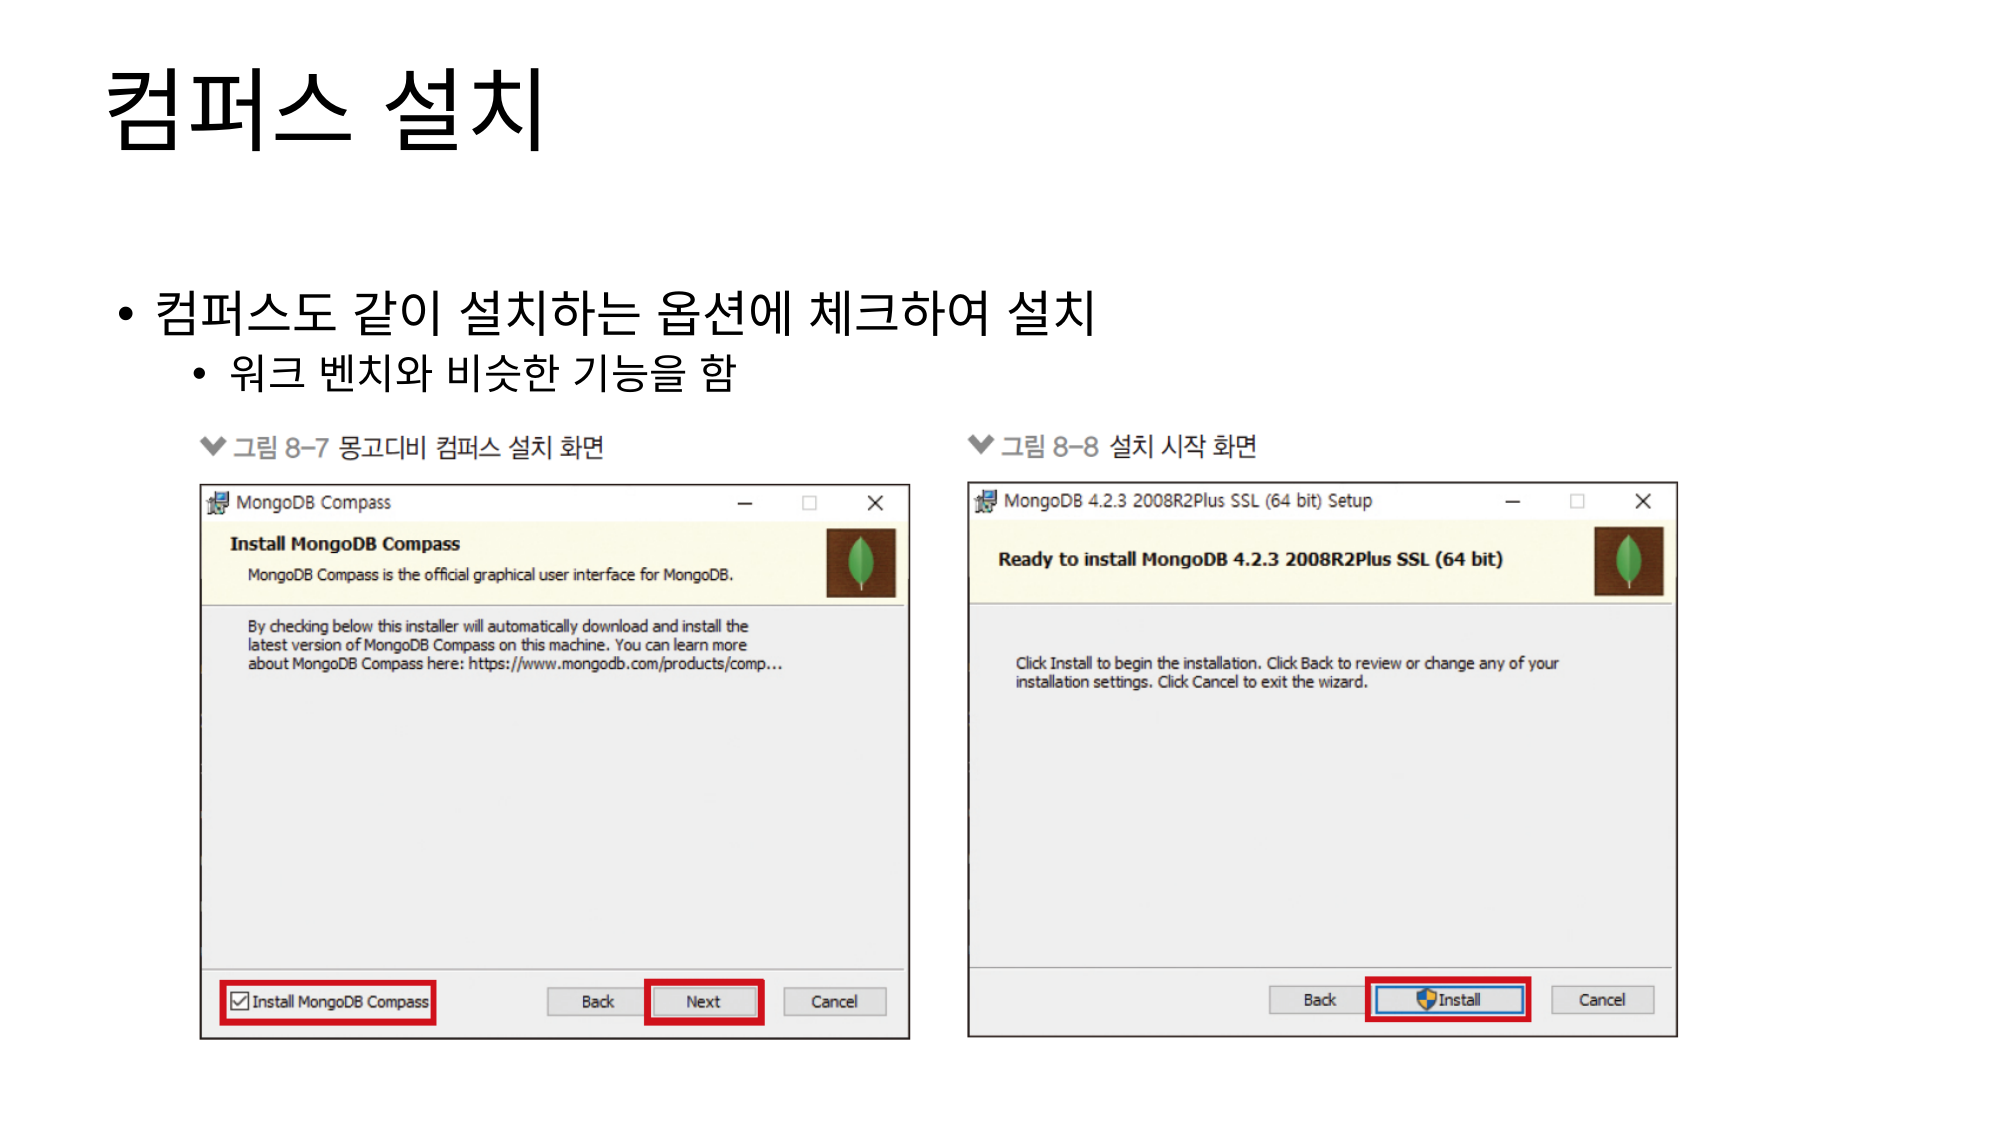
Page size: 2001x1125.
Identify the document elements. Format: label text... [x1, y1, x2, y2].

picture [195, 423, 922, 1048]
picture [964, 423, 1691, 1048]
text_box 컴퍼스도 같이 설치하는 옵션에 체크하여 설치 워크 벤치와 비슷한 기능을 함 [102, 281, 1828, 996]
text_box 컴퍼스 설치 [87, 58, 1813, 276]
